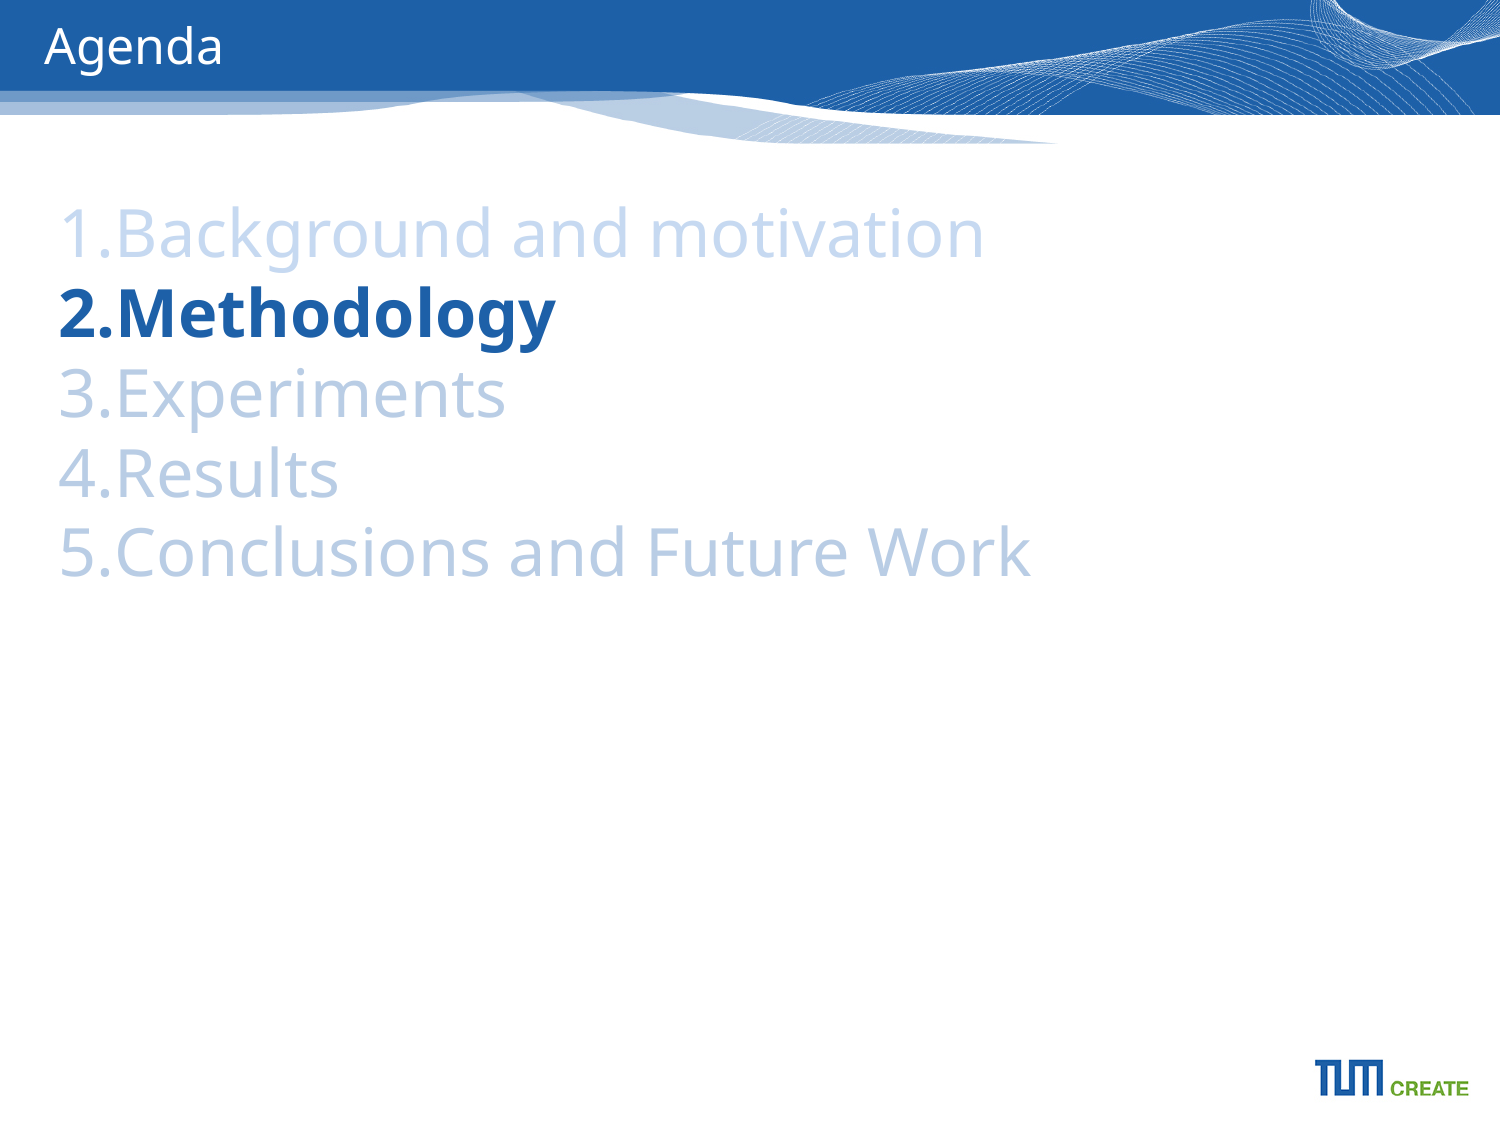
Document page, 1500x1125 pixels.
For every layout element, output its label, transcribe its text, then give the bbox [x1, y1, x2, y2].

title Agenda [29, 7, 1380, 79]
text_box Background and motivation Methodology Experiments Results Conclusions and Future Work [43, 183, 1418, 598]
picture [0, 0, 1500, 1125]
